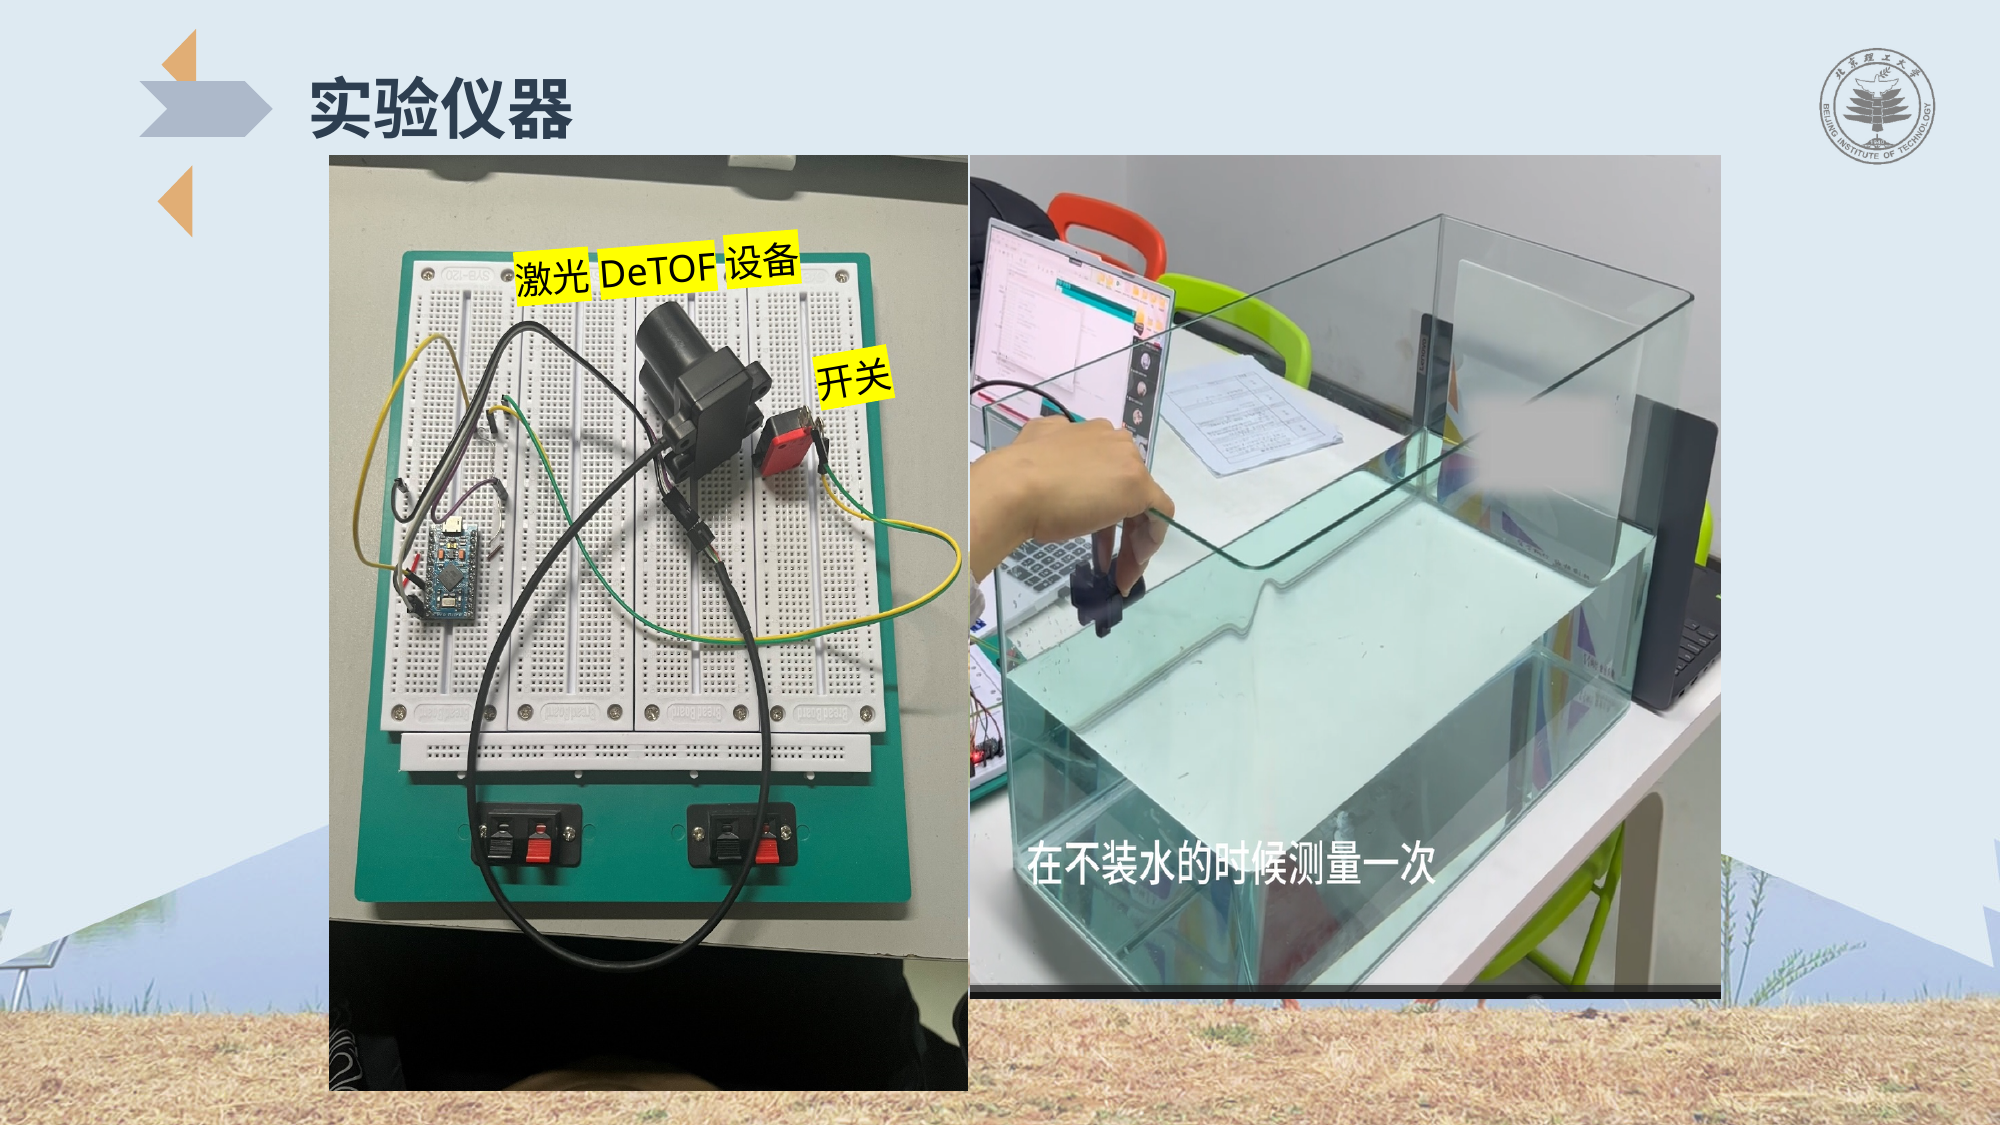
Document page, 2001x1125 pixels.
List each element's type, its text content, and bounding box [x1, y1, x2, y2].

picture [329, 155, 968, 293]
picture [329, 952, 968, 1091]
picture [970, 155, 1721, 999]
picture [1807, 45, 1951, 170]
text_box [136, 79, 275, 138]
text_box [190, 293, 970, 952]
text_box 实验仪器 [292, 59, 970, 155]
